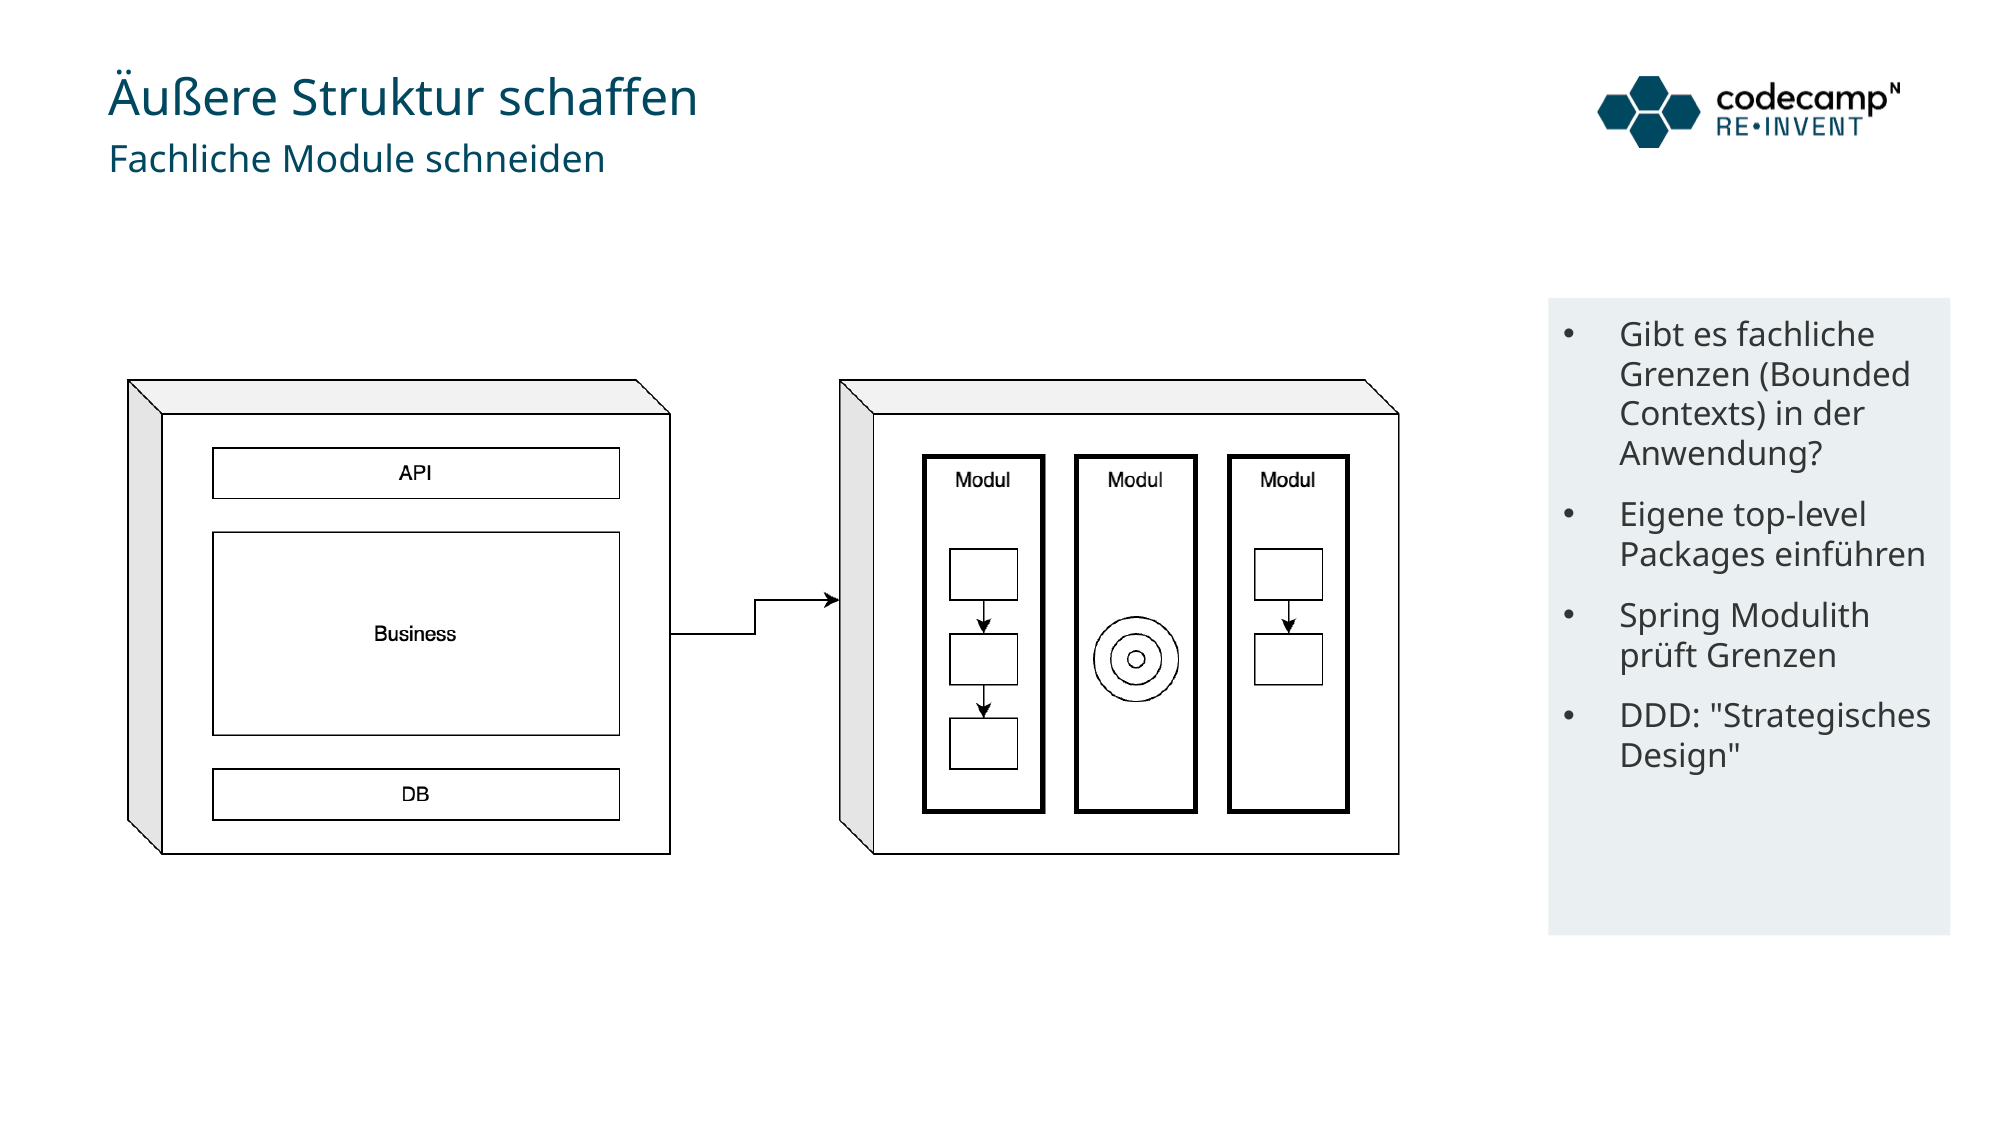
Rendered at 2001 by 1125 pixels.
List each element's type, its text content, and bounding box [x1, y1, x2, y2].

title Äußere Struktur schaffen [93, 59, 1549, 132]
picture [1597, 76, 1900, 148]
list Gibt es fachliche Grenzen (Bounded Contexts) in der Anwendung? Eigene top-level Packages einführen Spring Modulith prüft Grenzen DDD: "Strategisches Design" [1548, 297, 1951, 936]
list Fachliche Module schneiden [93, 132, 1549, 192]
picture [92, 344, 1434, 888]
